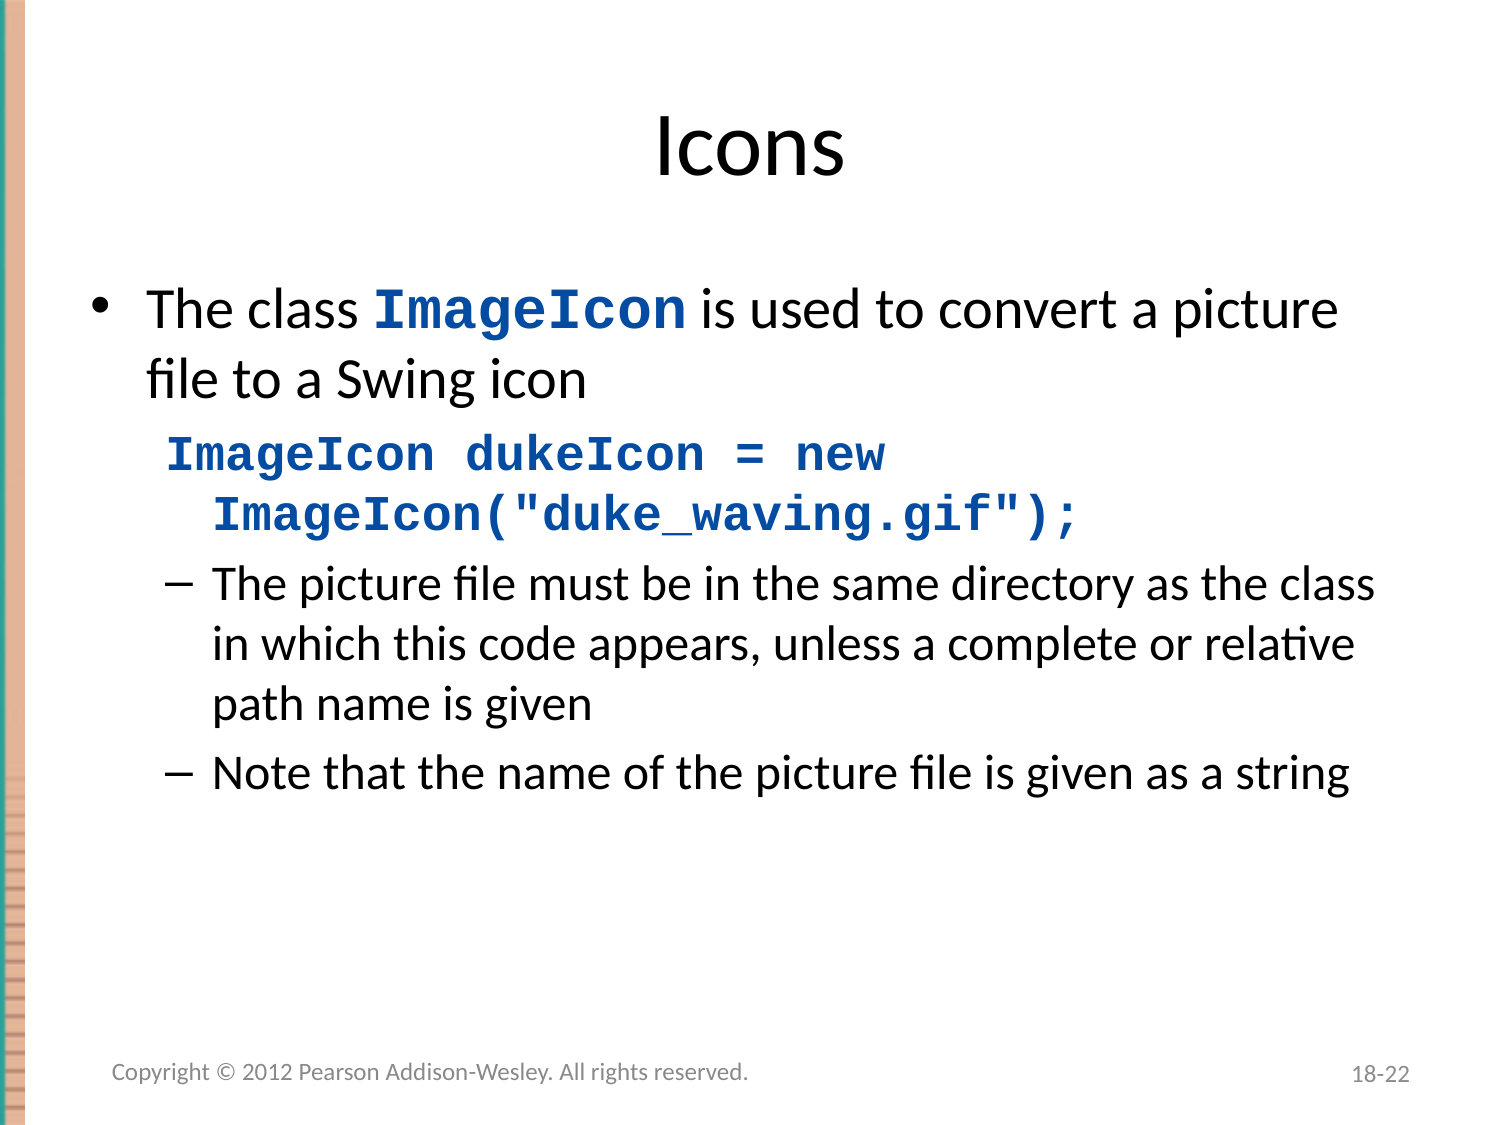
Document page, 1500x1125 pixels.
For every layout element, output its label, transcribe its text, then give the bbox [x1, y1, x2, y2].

title Icons [74, 44, 1426, 233]
footer Copyright © 2012 Pearson Addison-Wesley. All rights reserved. [75, 1040, 788, 1100]
slide_number 18-22 [1074, 1042, 1425, 1103]
list The class ImageIcon is used to convert a picture file to a Swing icon ImageIcon dukeIcon = new ImageIcon("duke_waving.gif"); The picture file must be in the same directory as the class in which this code appears, unless a complete or relative path name is given Note that the name of the picture file is given as a string [74, 262, 1426, 1006]
picture [0, 0, 25, 1125]
